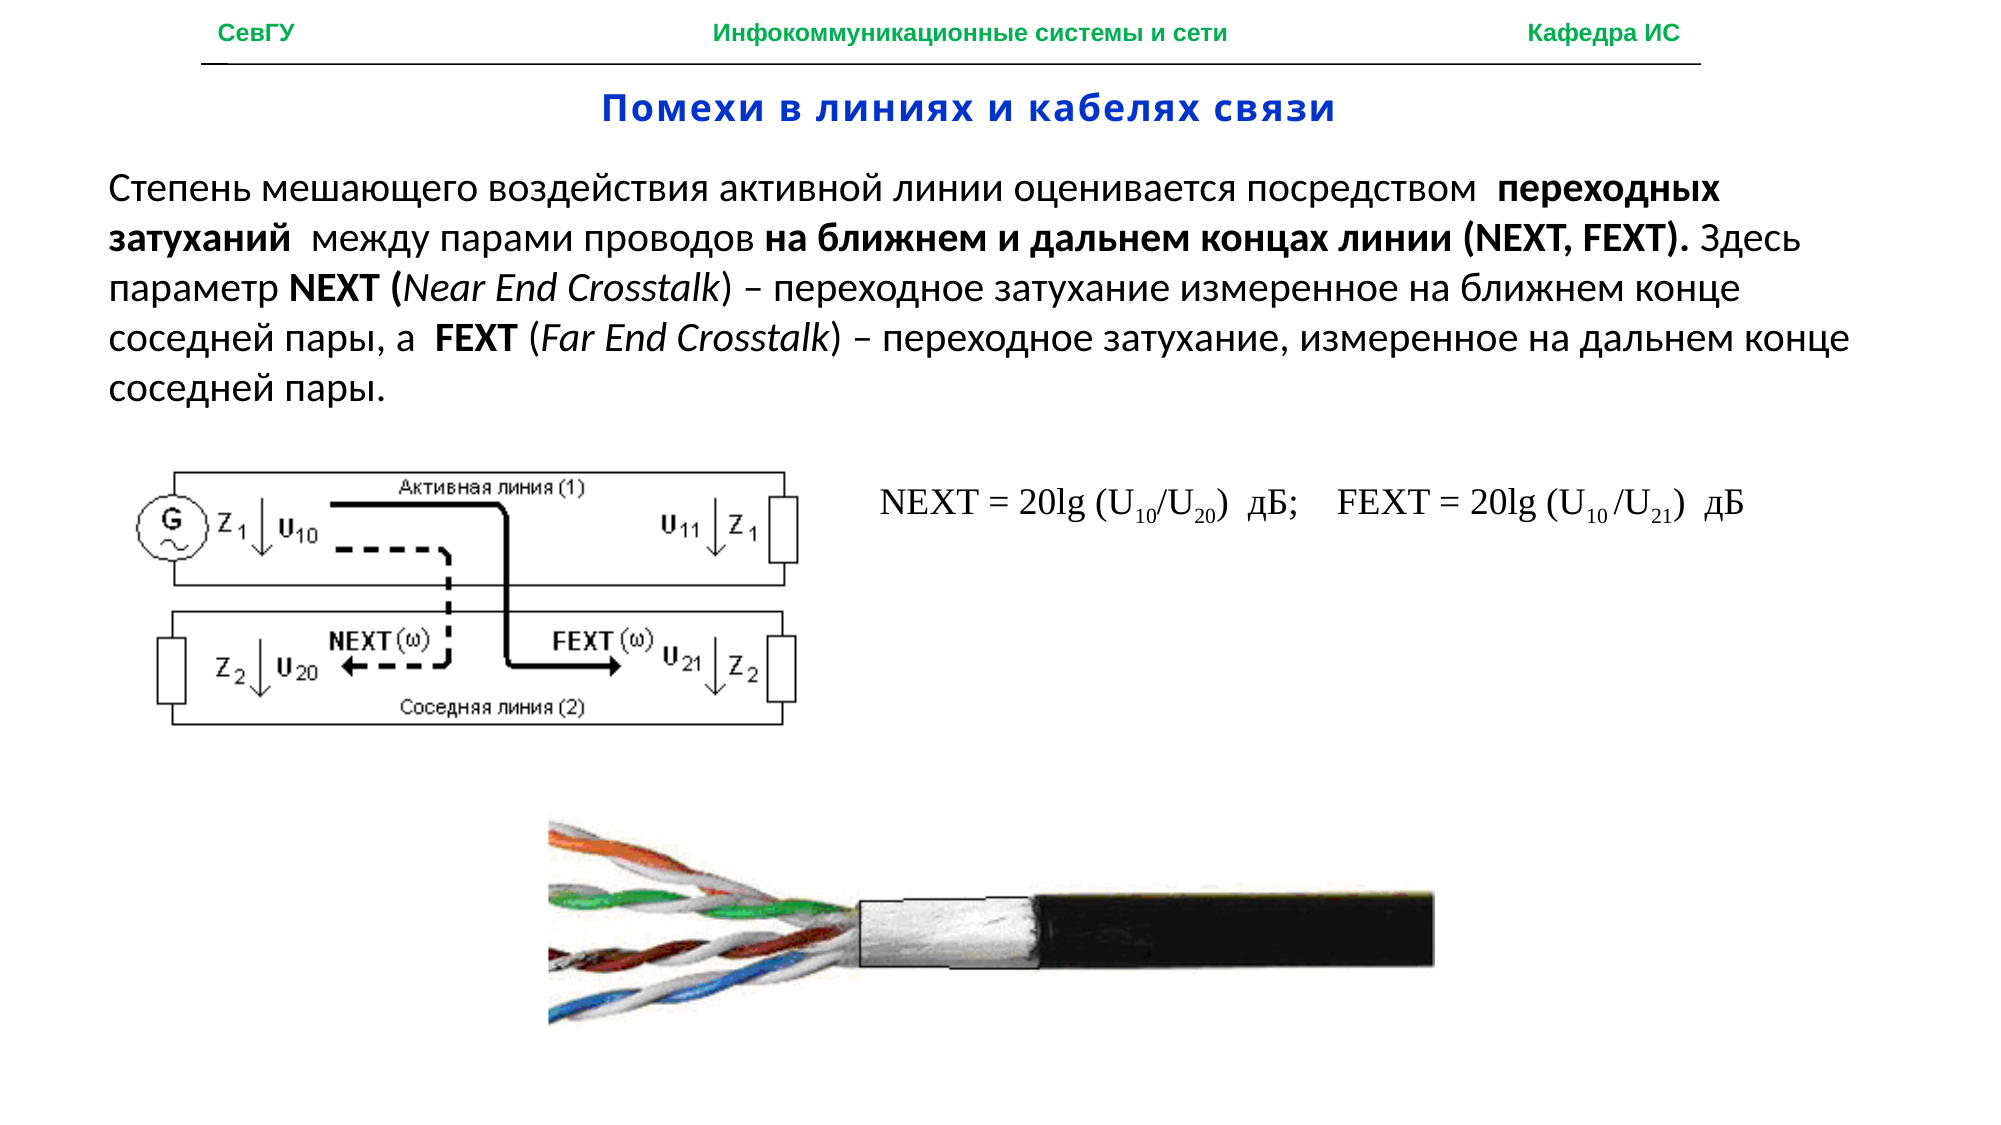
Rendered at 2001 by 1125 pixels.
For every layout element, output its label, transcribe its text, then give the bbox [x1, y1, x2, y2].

text_box СевГУ Инфокоммуникационные системы и сети Кафедра ИС [201, 9, 1701, 55]
picture [545, 809, 1435, 1028]
text_box NEXT = 20lg (U10/U20) дБ; FEXT = 20lg (U10 /U21) дБ [864, 469, 1760, 536]
text_box Помехи в линиях и кабелях связи [131, 76, 1807, 137]
picture [131, 457, 823, 754]
text_box Степень мешающего воздействия активной линии оценивается посредством переходных затуханий между парами проводов на ближнем и дальнем концах линии (NEXT, FEXT). Здесь параметр NEXT (Near End Crosstalk) – переходное затухание измеренное на ближнем конце соседней пары, а FEXT (Far End Crosstalk) – переходное затухание, измеренное на дальнем конце соседней пары. [93, 152, 1919, 417]
